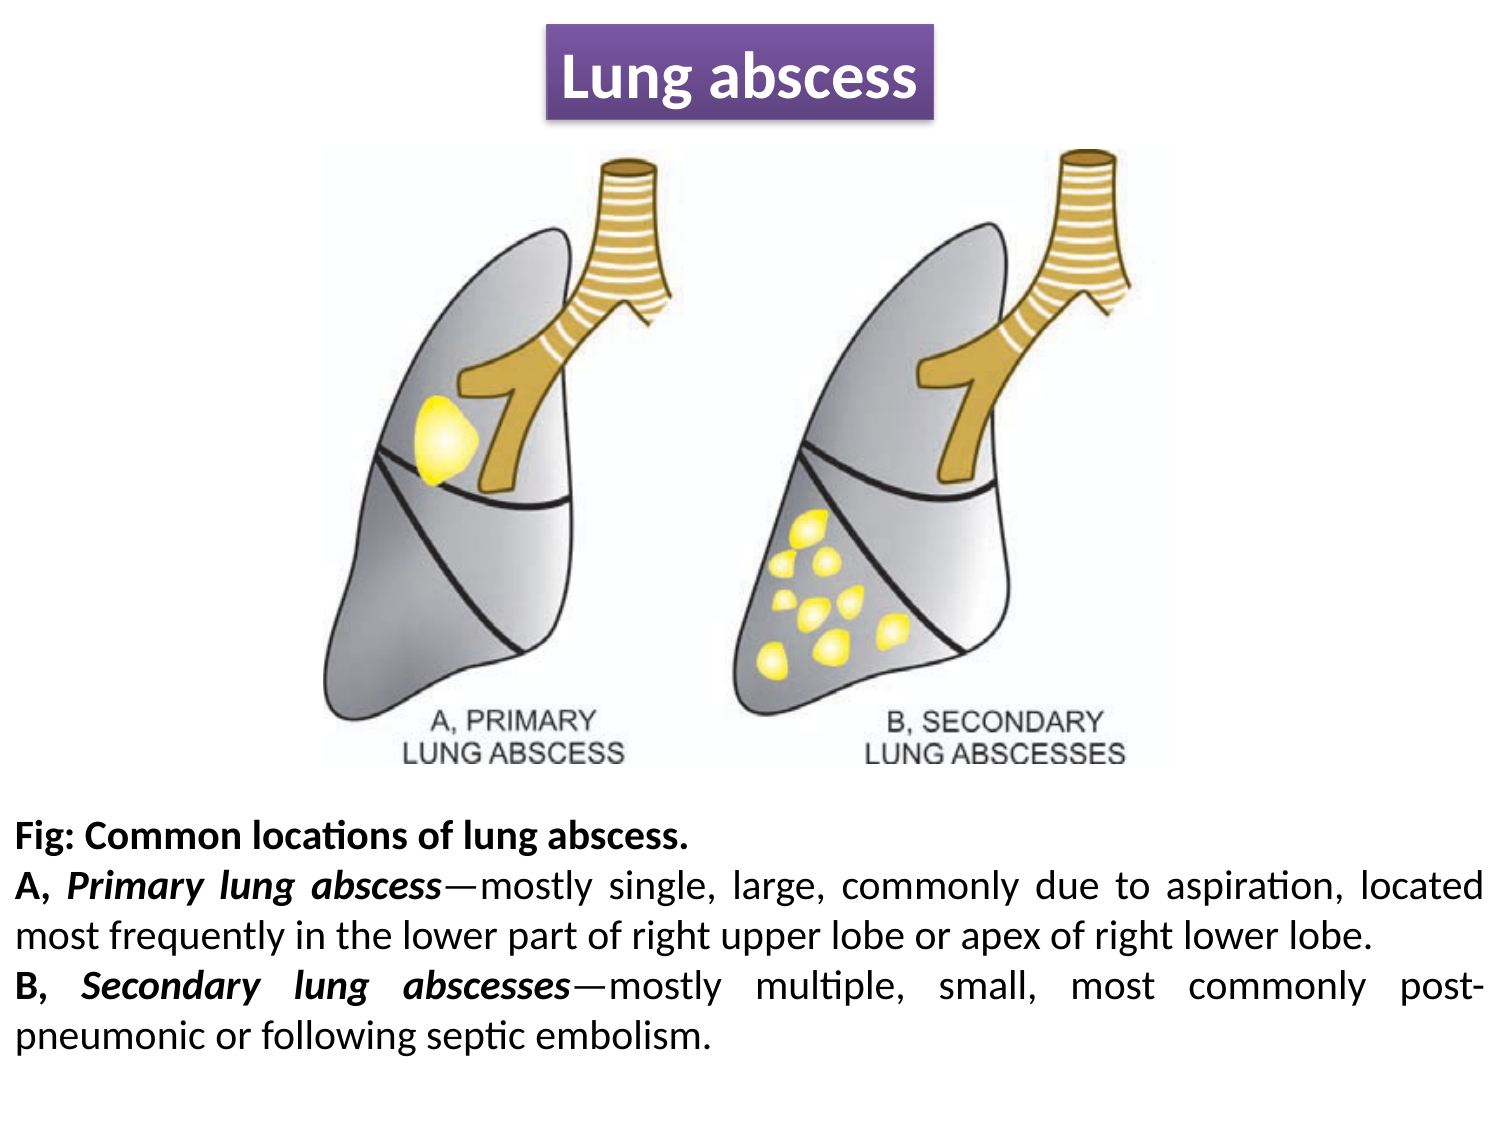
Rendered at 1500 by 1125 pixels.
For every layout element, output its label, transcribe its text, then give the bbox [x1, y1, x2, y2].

text_box Fig: Common locations of lung abscess. A, Primary lung abscess—mostly single, large, commonly due to aspiration, located most frequently in the lower part of right upper lobe or apex of right lower lobe. B, Secondary lung abscesses—mostly multiple, small, most commonly post-pneumonic or following septic embolism. [0, 800, 1500, 1065]
picture [322, 149, 1176, 765]
text_box Lung abscess [546, 24, 934, 120]
